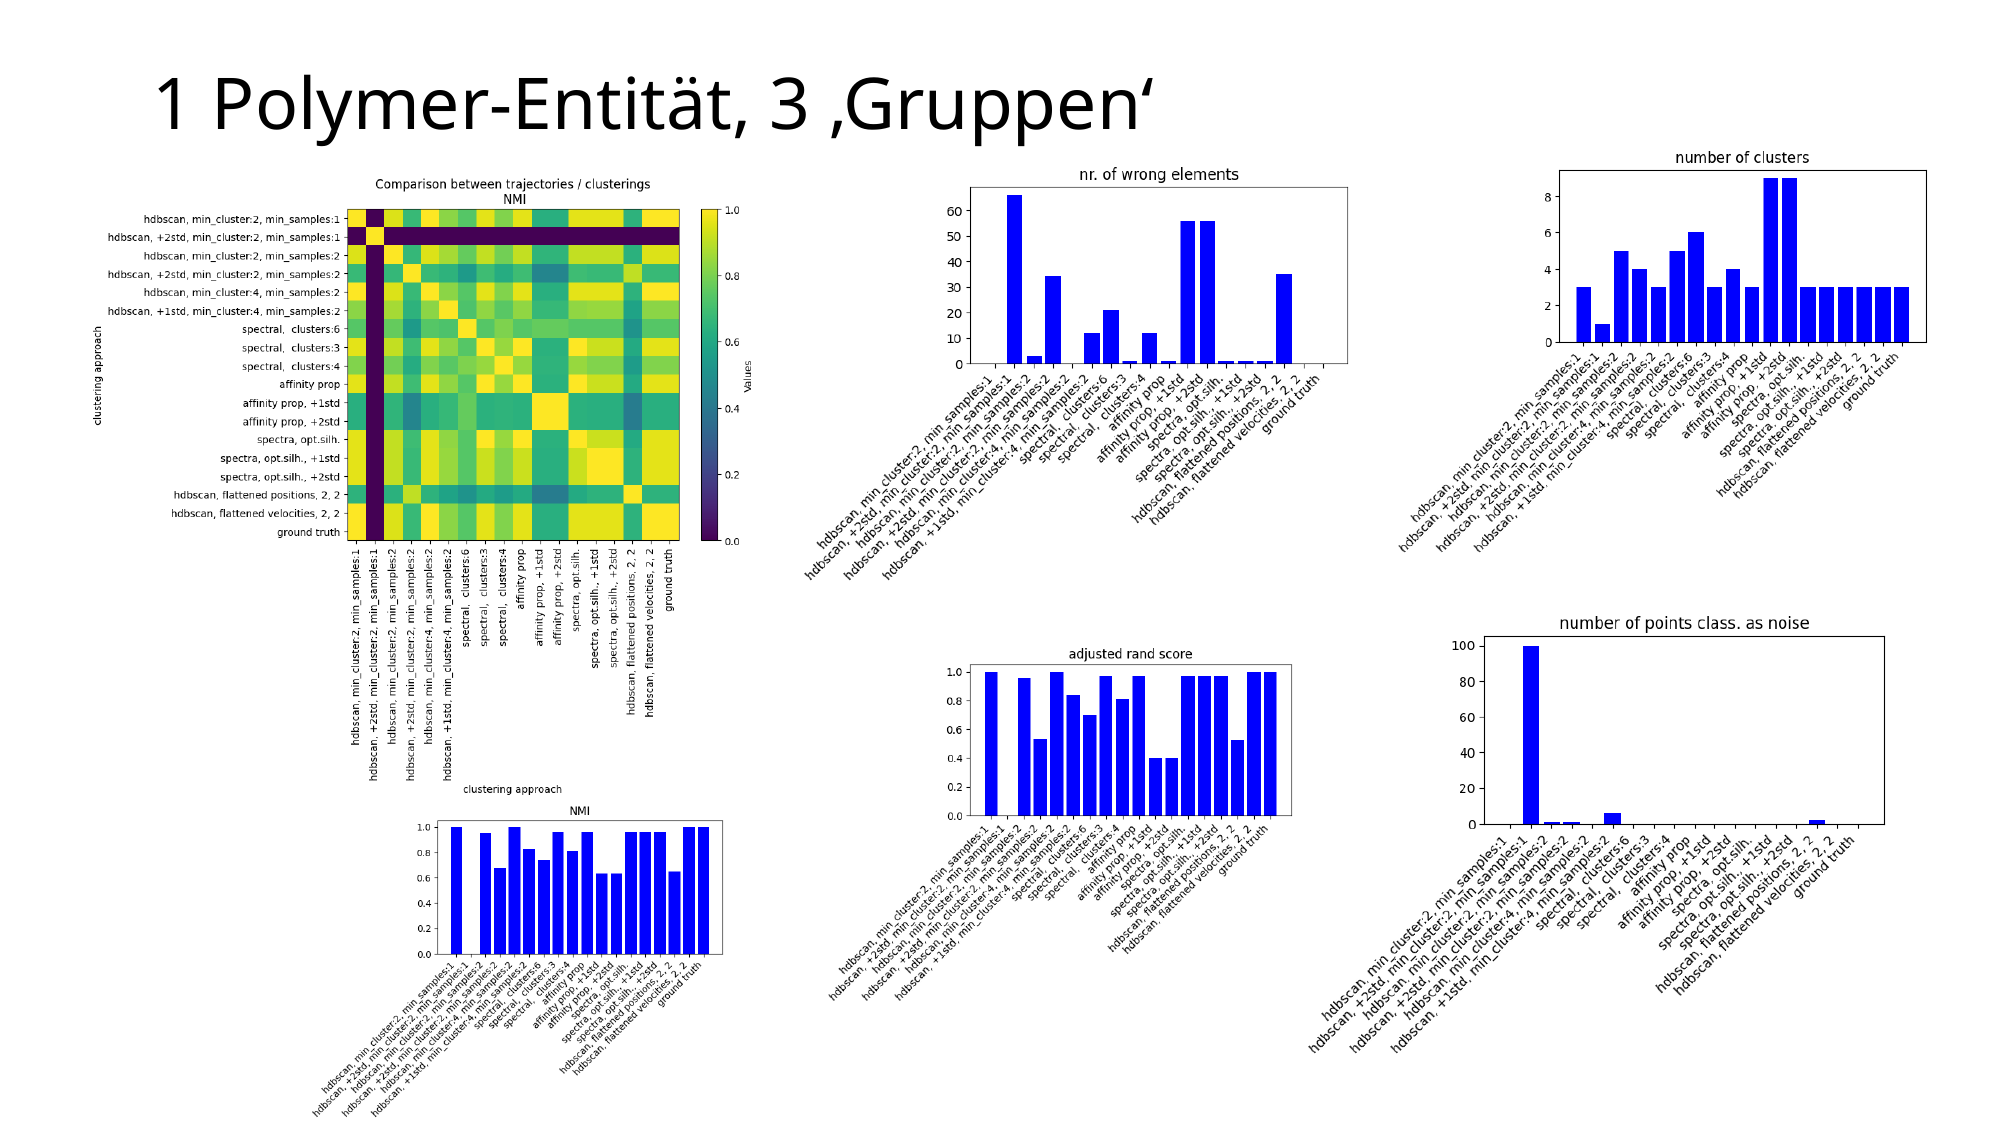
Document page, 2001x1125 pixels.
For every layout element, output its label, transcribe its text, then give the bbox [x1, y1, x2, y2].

picture [85, 170, 762, 1125]
title 1 Polymer-Entität, 3 ‚Gruppen‘ [137, 59, 1863, 153]
picture [795, 157, 1355, 591]
picture [819, 606, 1892, 1066]
picture [1388, 142, 1934, 563]
